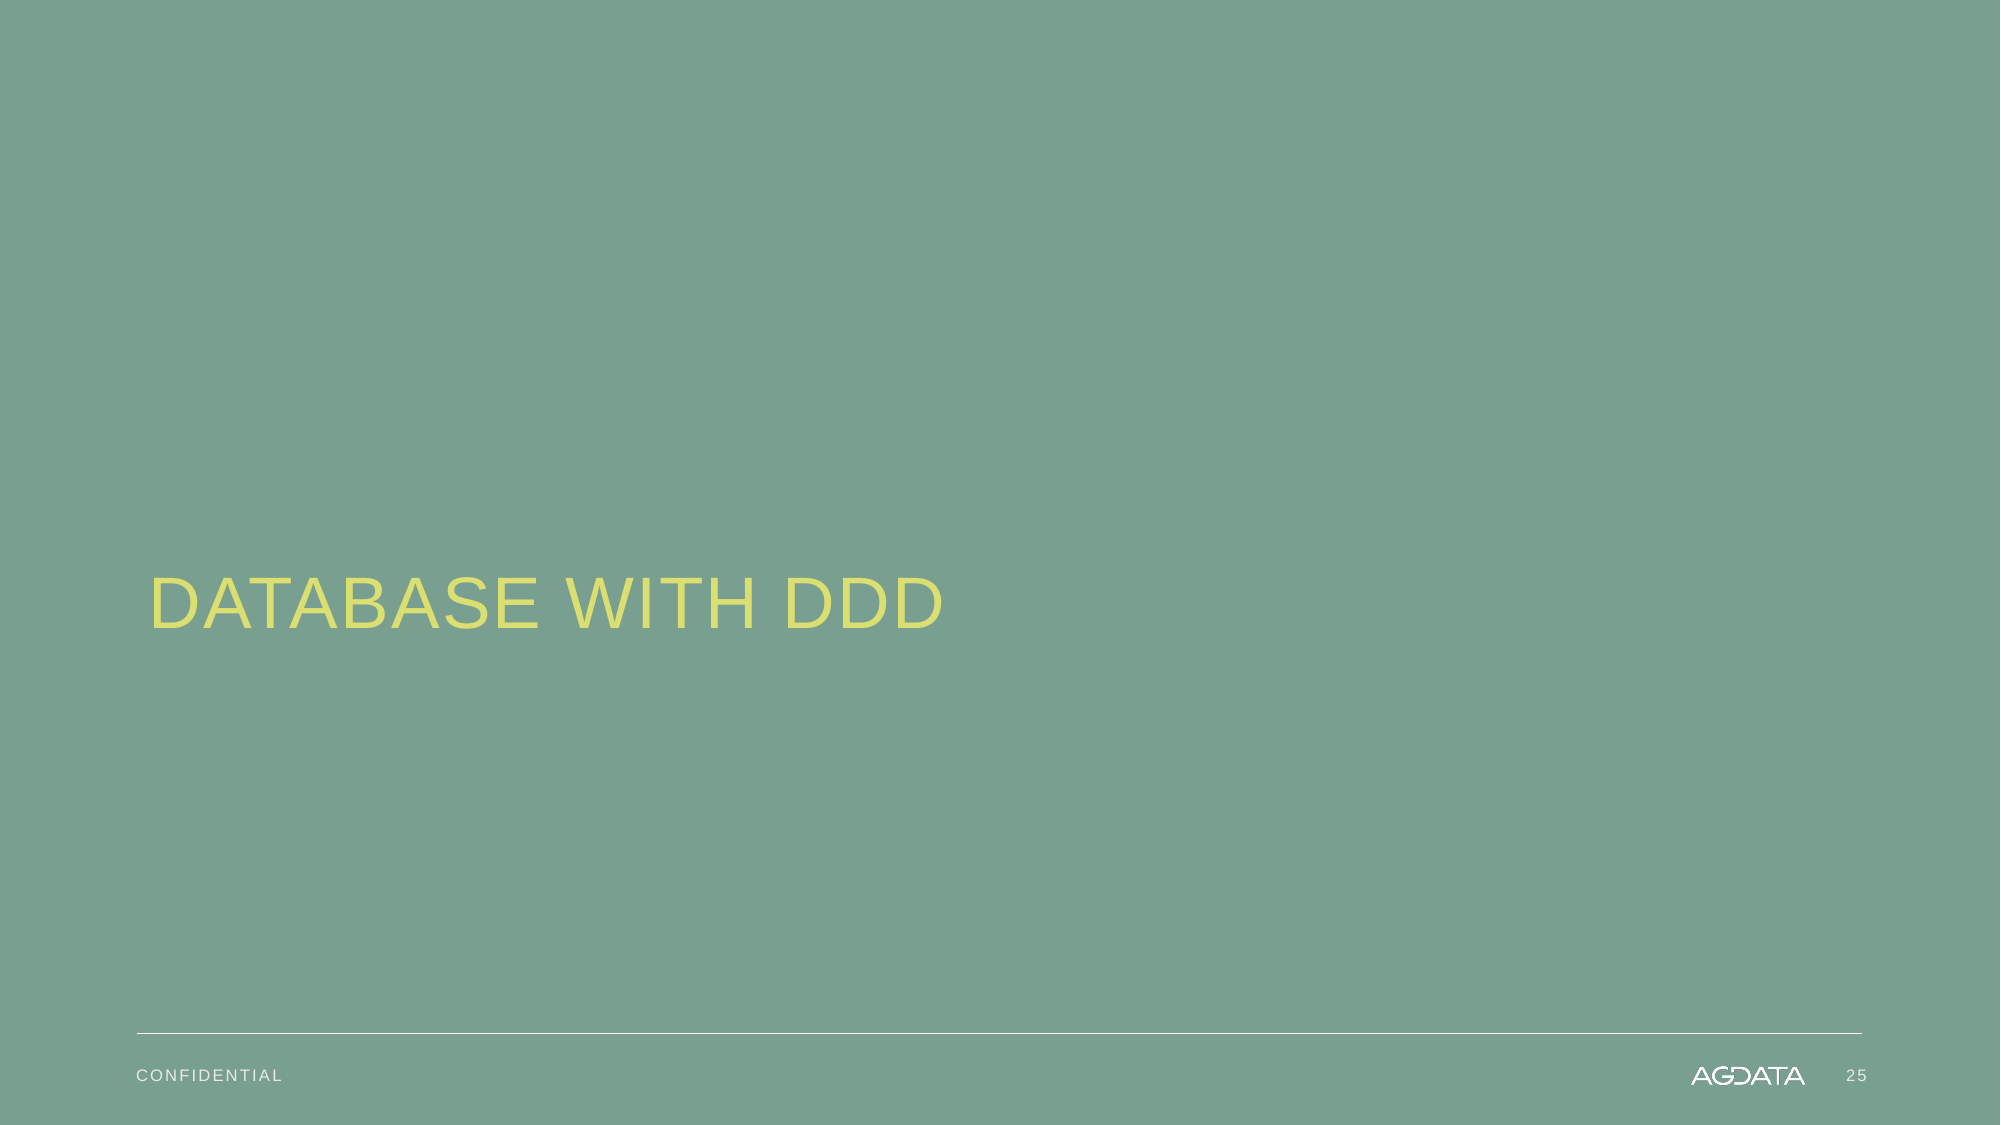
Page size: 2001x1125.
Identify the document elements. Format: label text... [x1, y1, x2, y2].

title Database with DDD [133, 324, 1718, 653]
